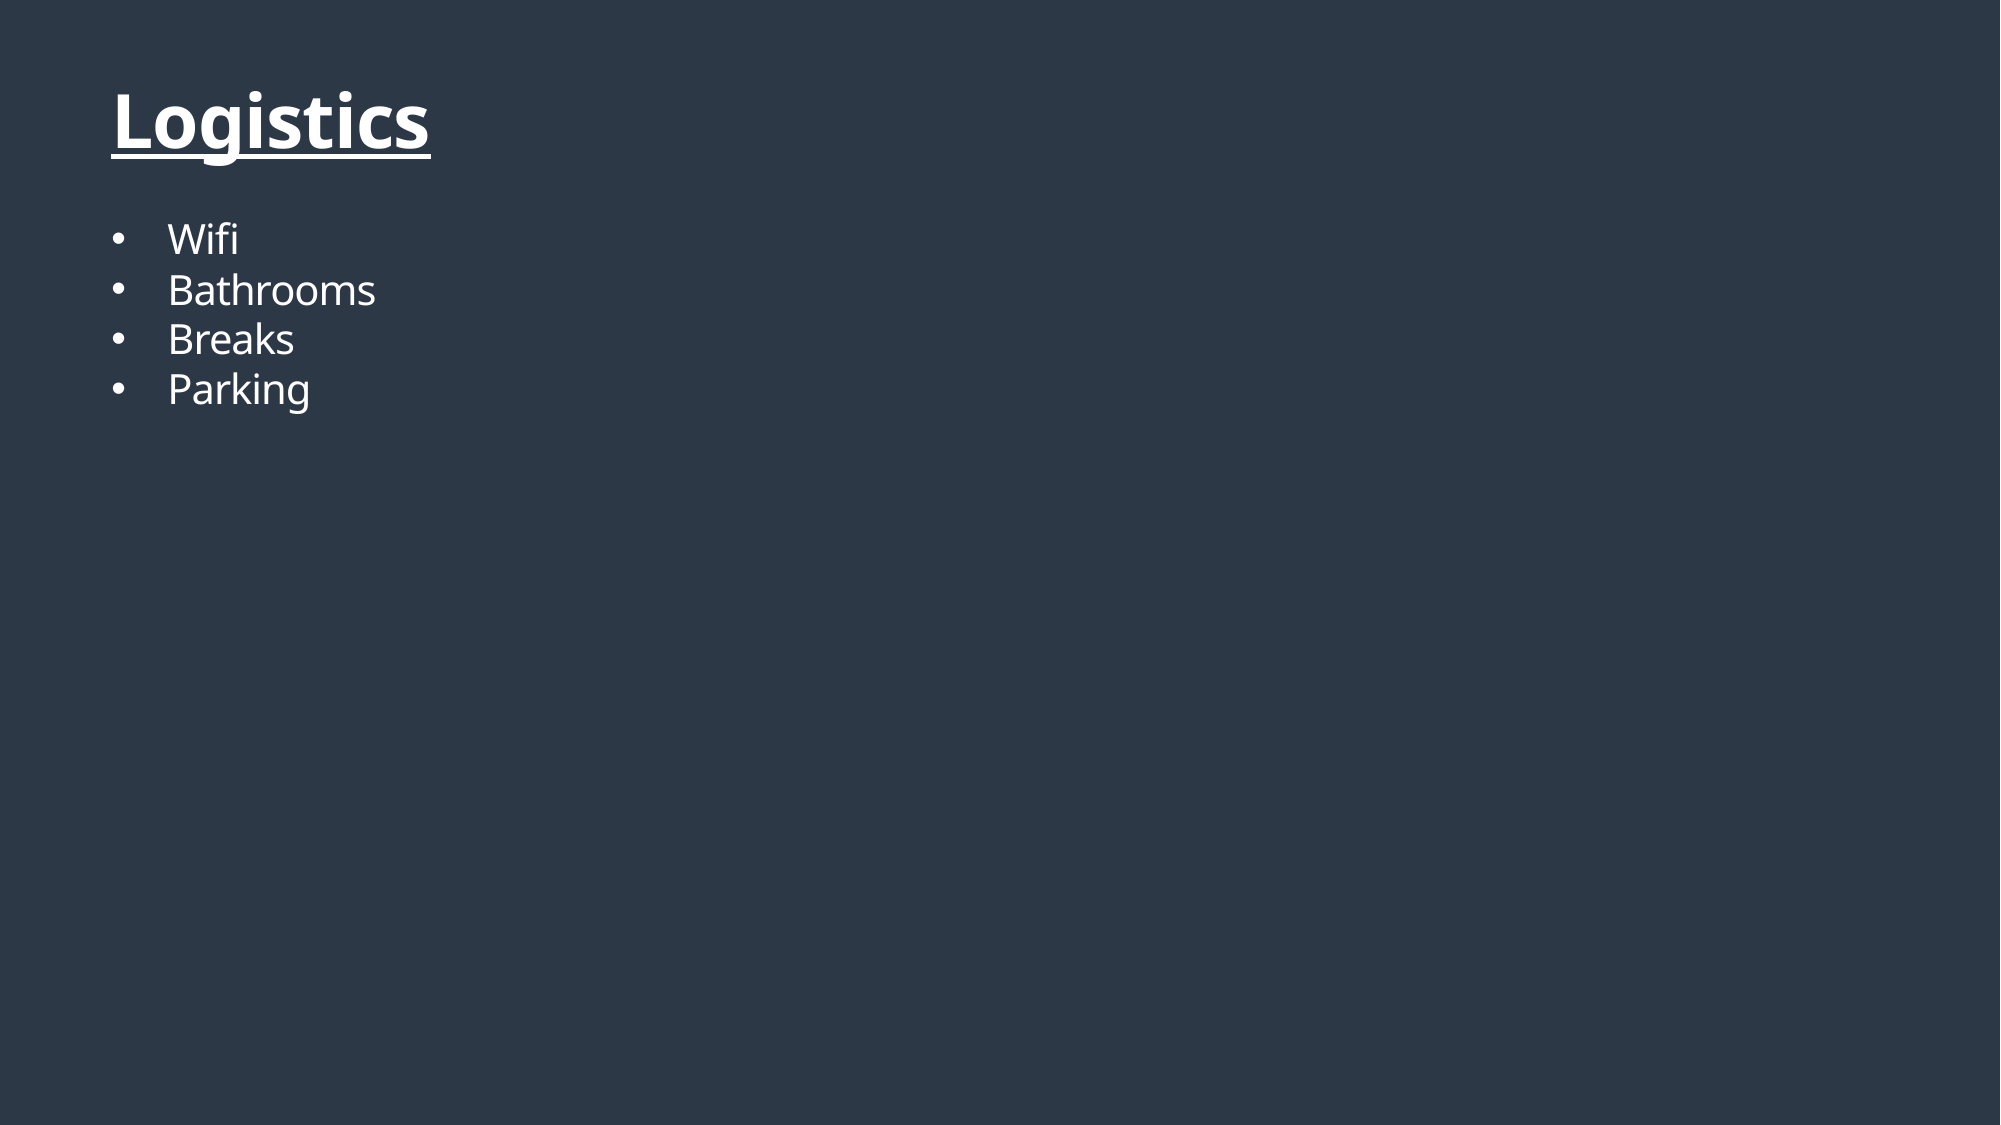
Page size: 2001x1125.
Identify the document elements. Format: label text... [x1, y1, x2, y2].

text_box Logistics Wifi Bathrooms Breaks Parking [96, 65, 891, 411]
